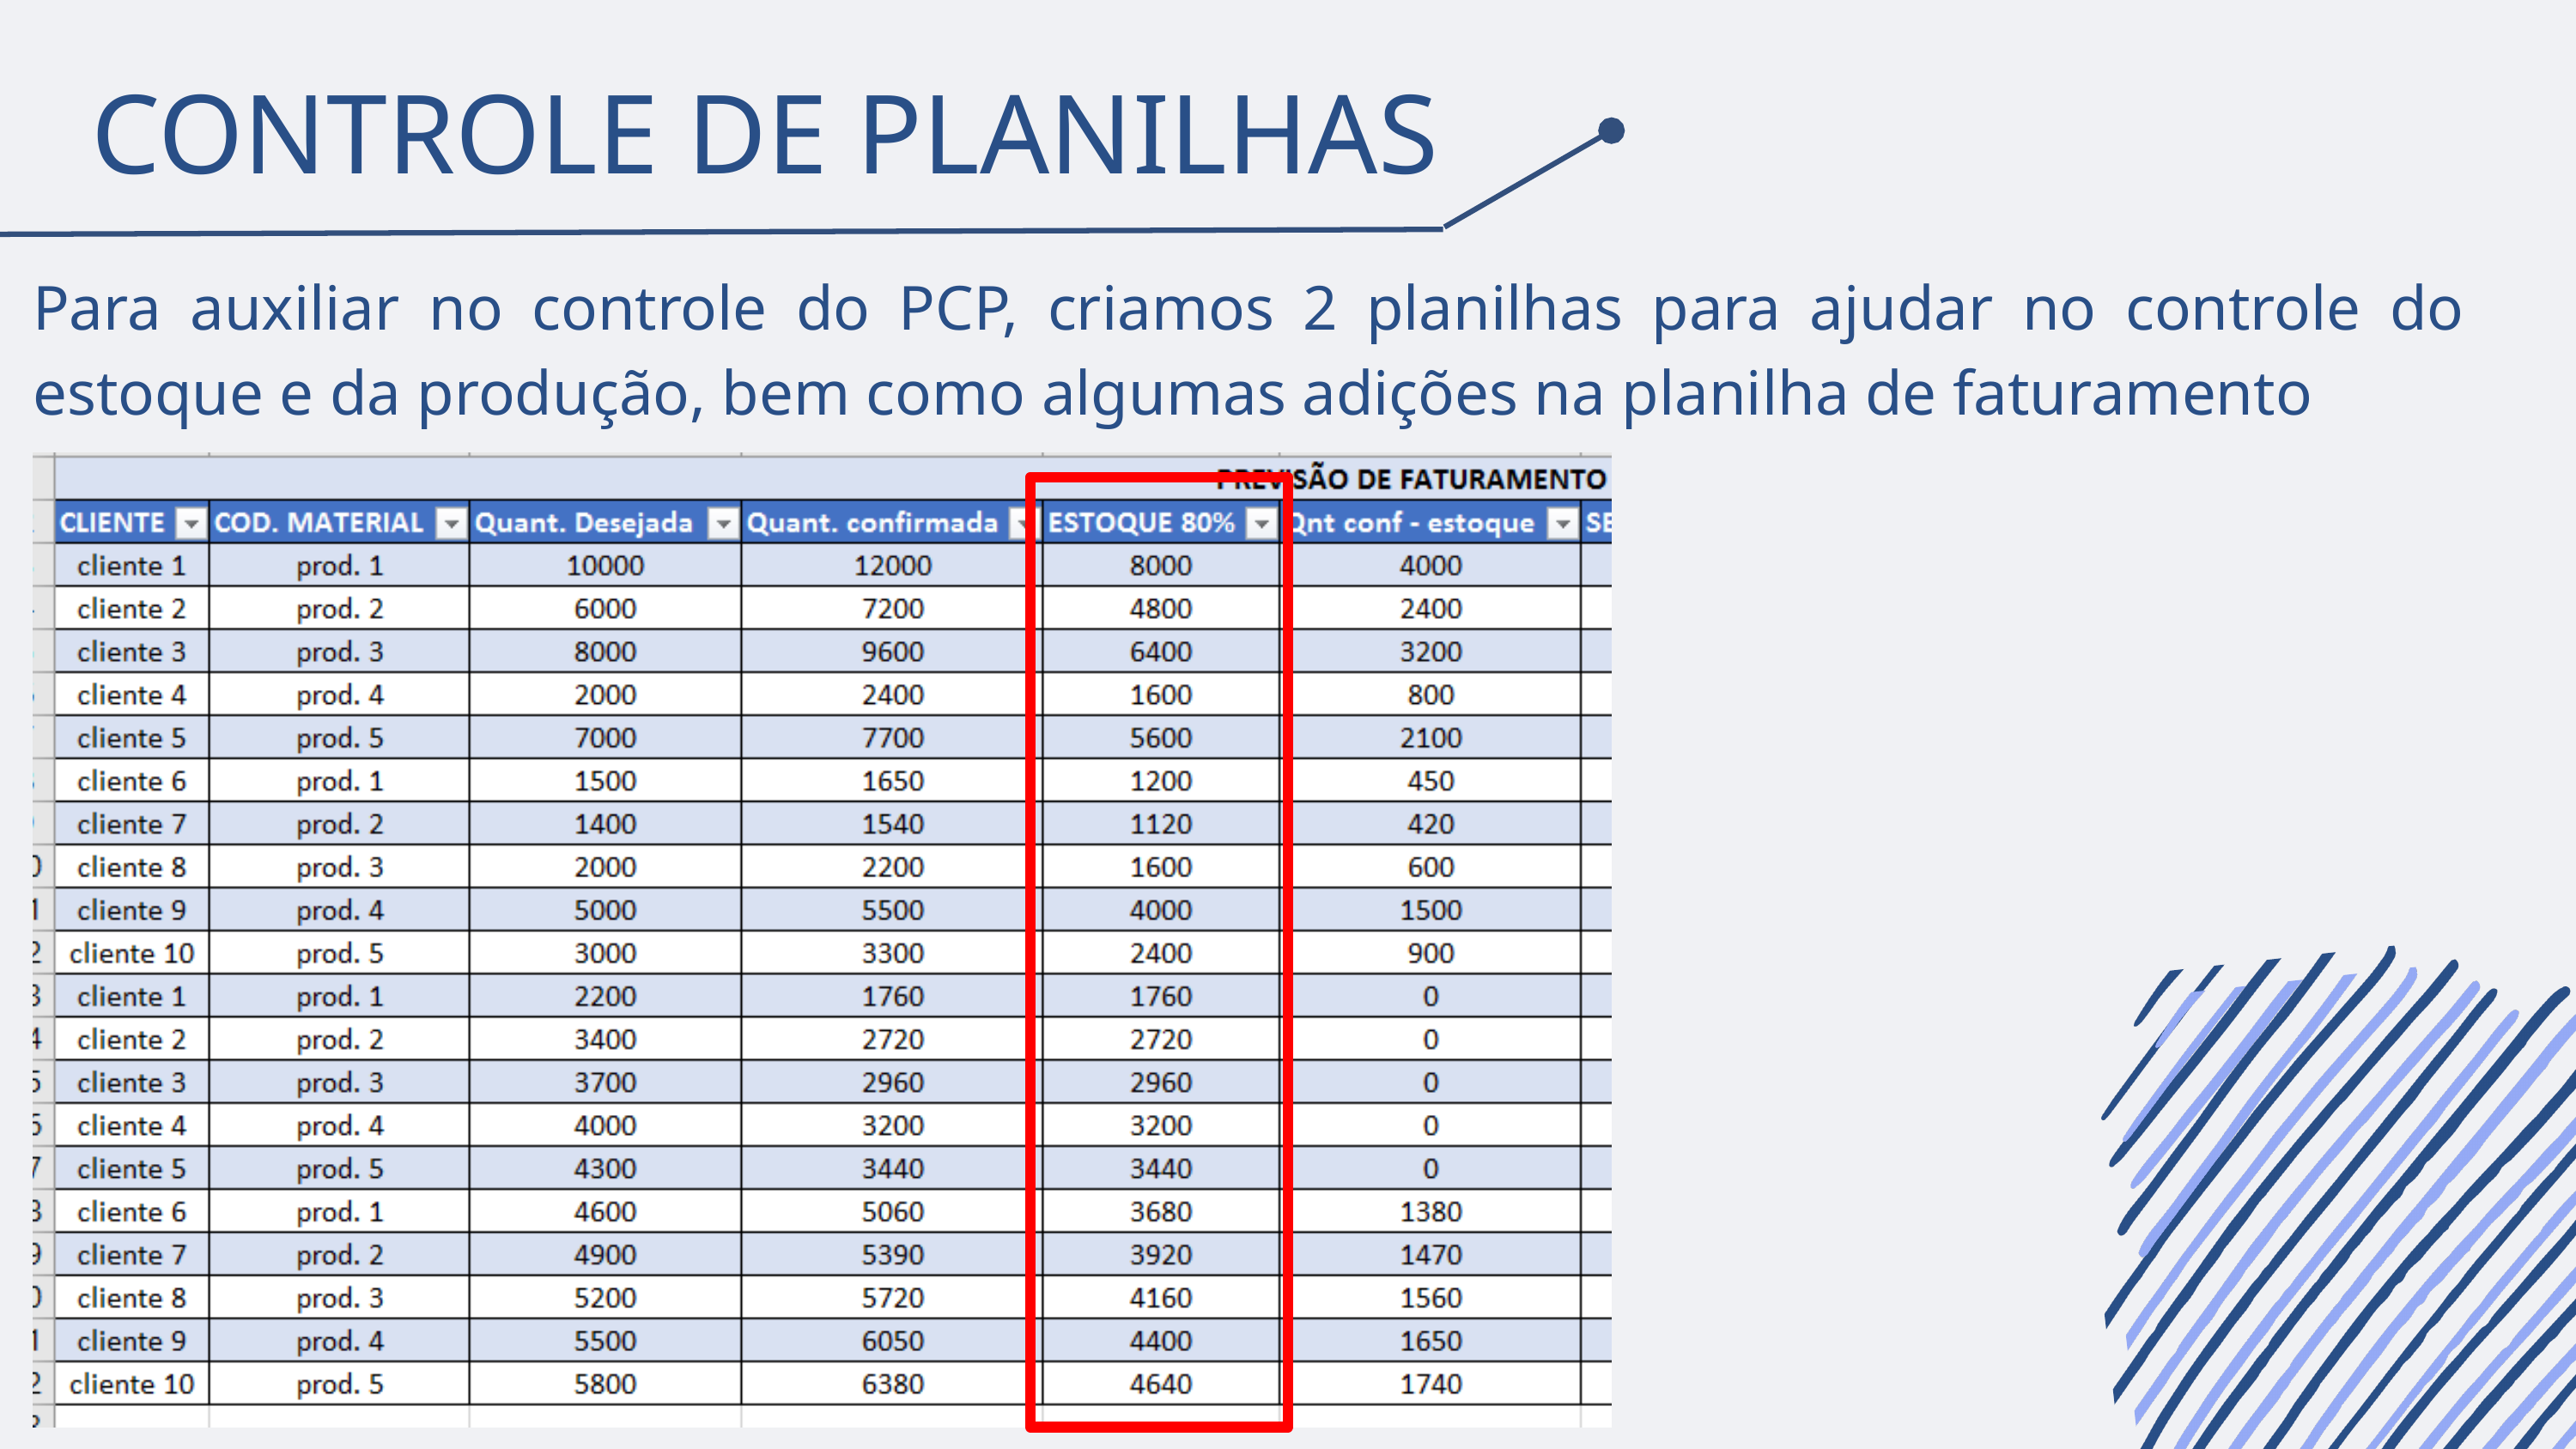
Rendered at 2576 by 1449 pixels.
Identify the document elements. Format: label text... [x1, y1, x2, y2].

text_box [2088, 949, 2576, 1449]
text_box CONTROLE DE PLANILHAS [33, 64, 1499, 197]
text_box Para auxiliar no controle do PCP, criamos 2 planilhas para ajudar no controle do estoque e da produção, bem como algumas adições na planilha de faturamento [33, 257, 2466, 427]
text_box [1444, 121, 1621, 227]
text_box [1029, 476, 1290, 1429]
text_box [2067, 925, 2576, 1449]
text_box [33, 452, 1612, 1428]
